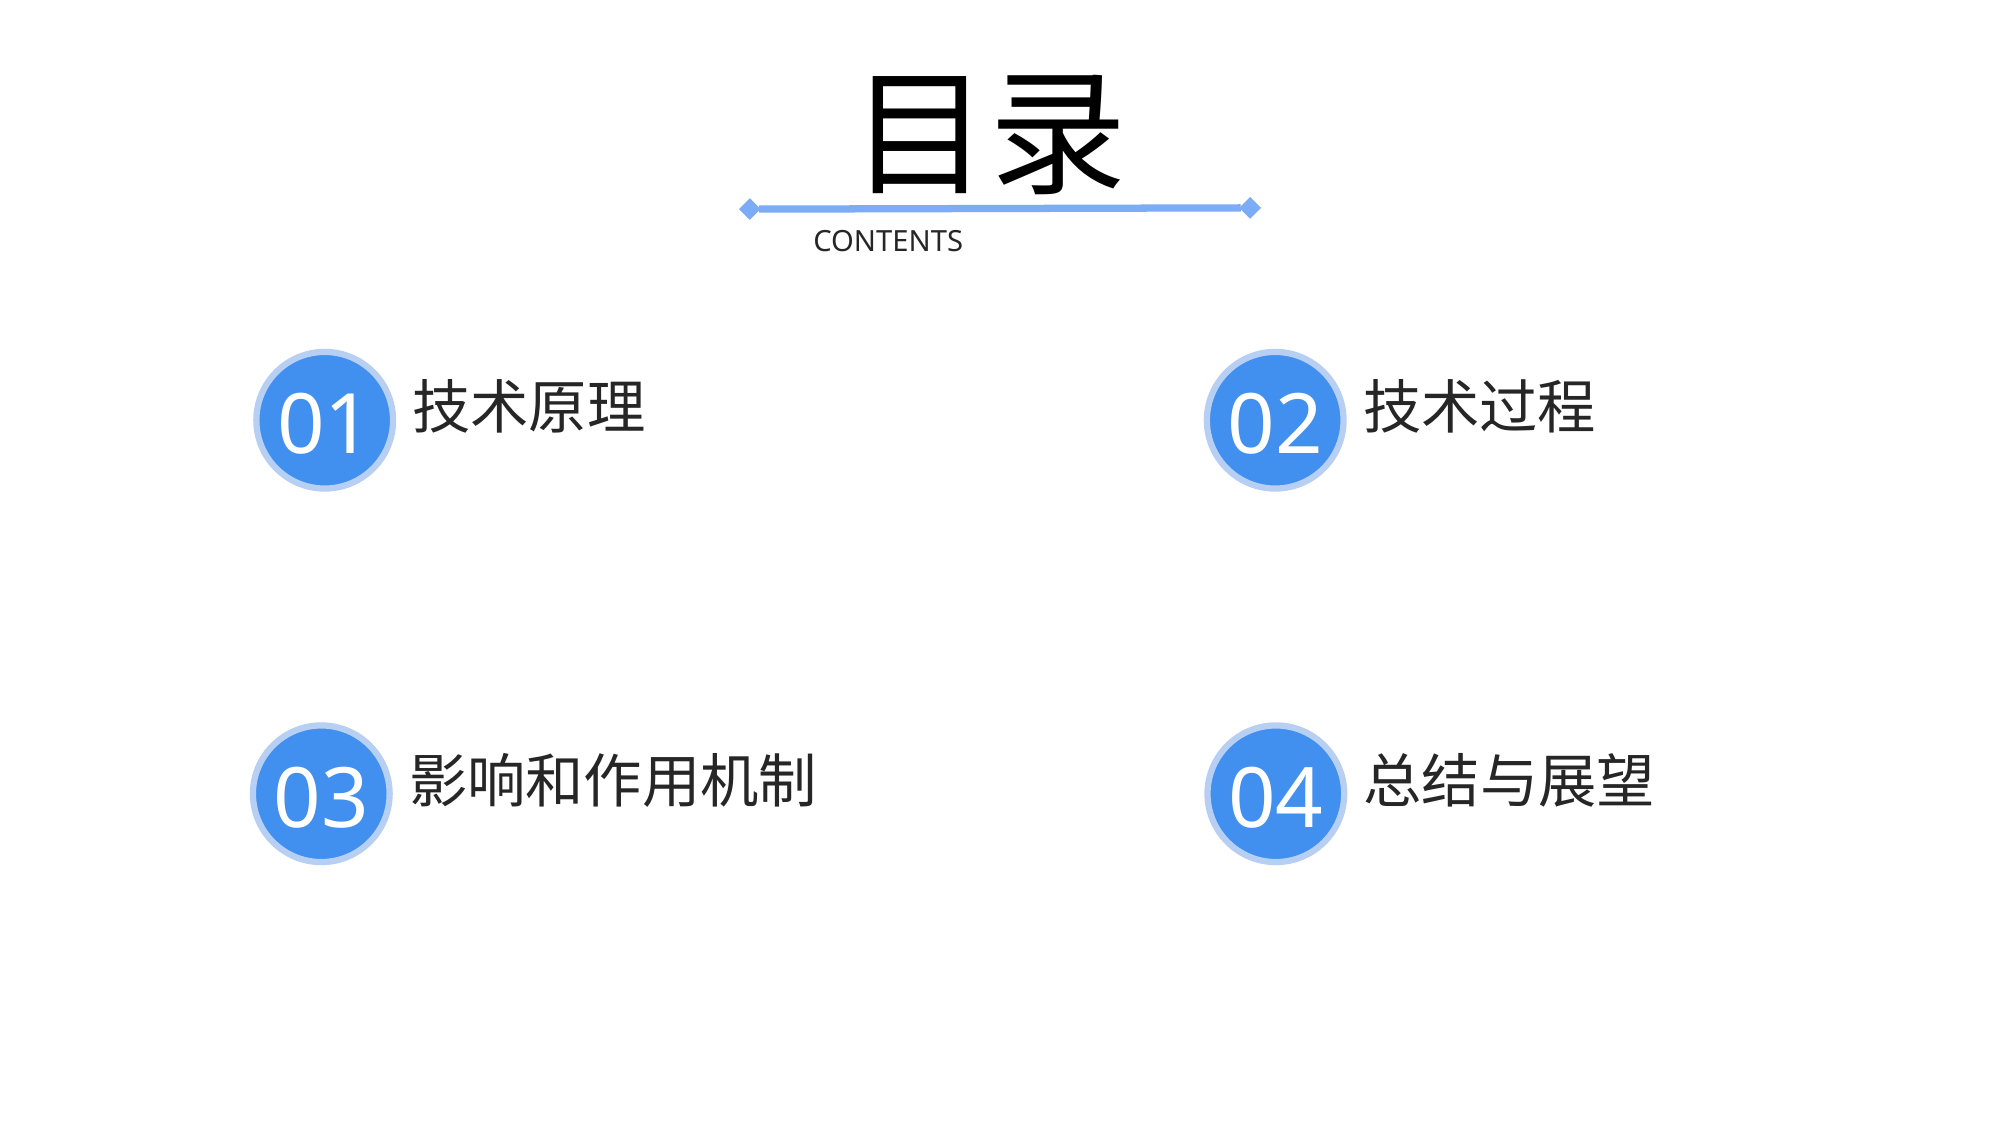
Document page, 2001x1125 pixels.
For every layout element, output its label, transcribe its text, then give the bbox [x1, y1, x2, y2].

text_box 目录 [837, 210, 1163, 218]
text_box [1206, 351, 2000, 489]
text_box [1207, 725, 2000, 863]
text_box CONTENTS [798, 214, 1202, 265]
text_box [252, 725, 1049, 863]
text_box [256, 351, 1053, 489]
text_box 目录 [837, 38, 1163, 207]
